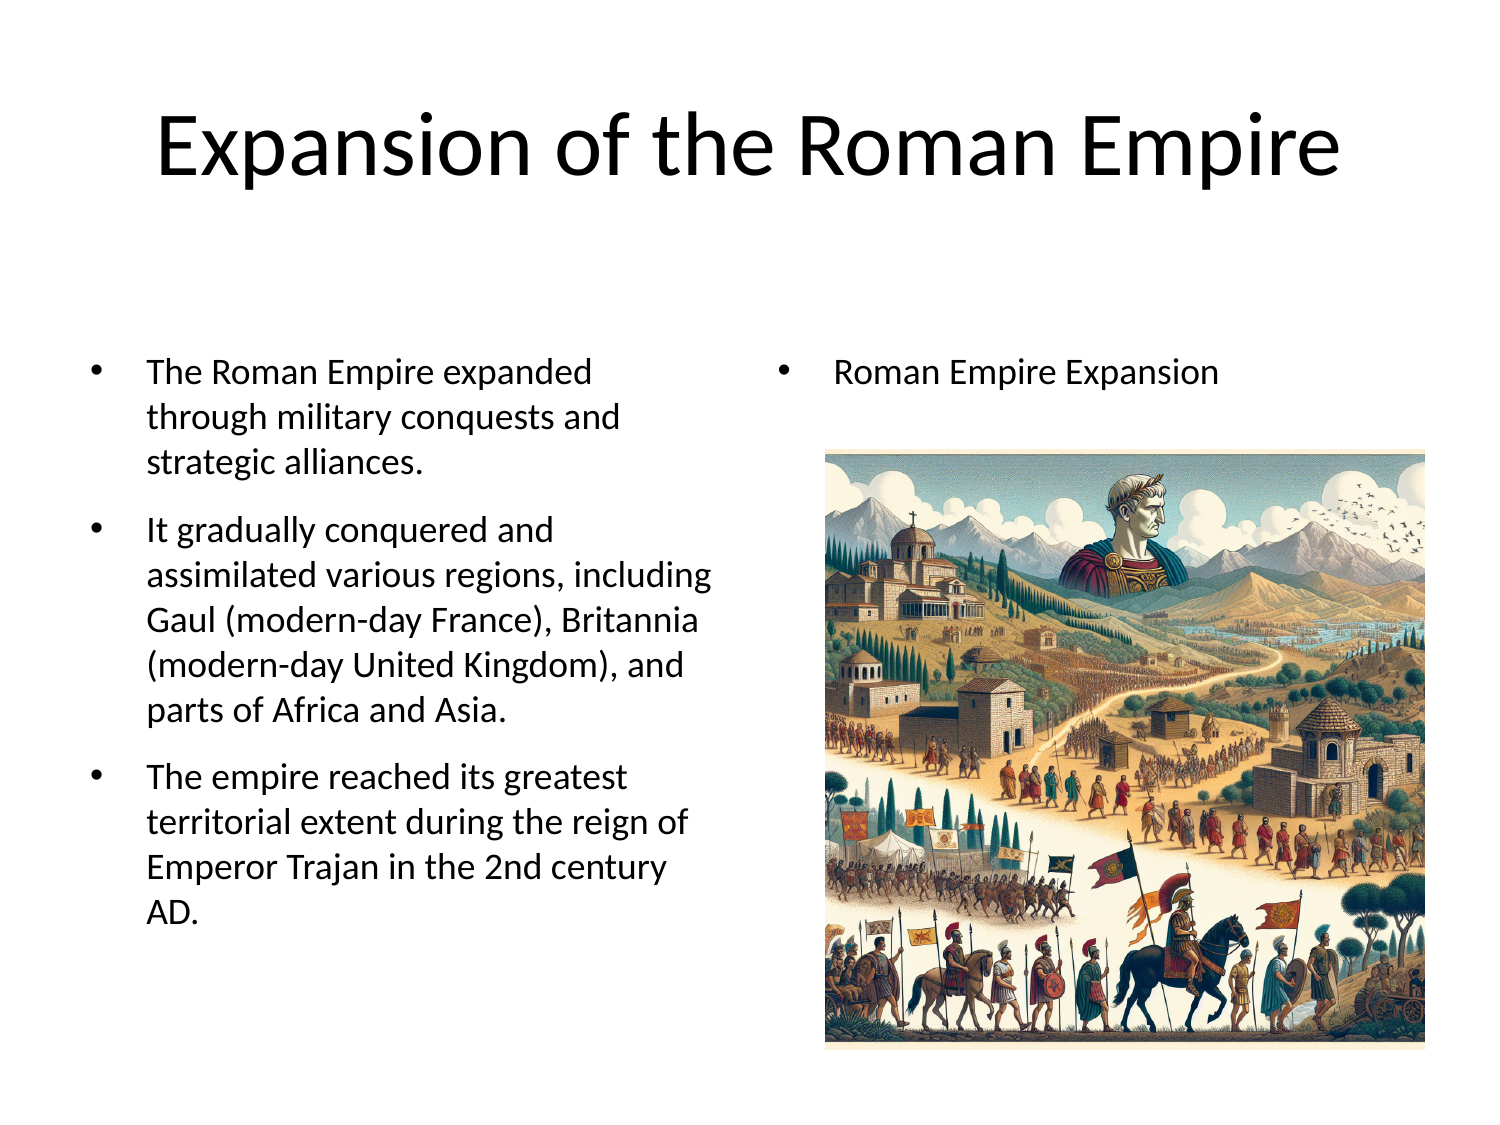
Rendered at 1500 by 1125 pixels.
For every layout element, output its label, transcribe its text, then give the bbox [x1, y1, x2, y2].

picture [824, 449, 1426, 1051]
list The Roman Empire expanded through military conquests and strategic alliances. It gradually conquered and assimilated various regions, including Gaul (modern-day France), Britannia (modern-day United Kingdom), and parts of Africa and Asia. The empire reached its greatest territorial extent during the reign of Emperor Trajan in the 2nd century AD. [75, 262, 738, 1005]
list Roman Empire Expansion [762, 262, 1425, 1005]
title Expansion of the Roman Empire [75, 45, 1425, 233]
